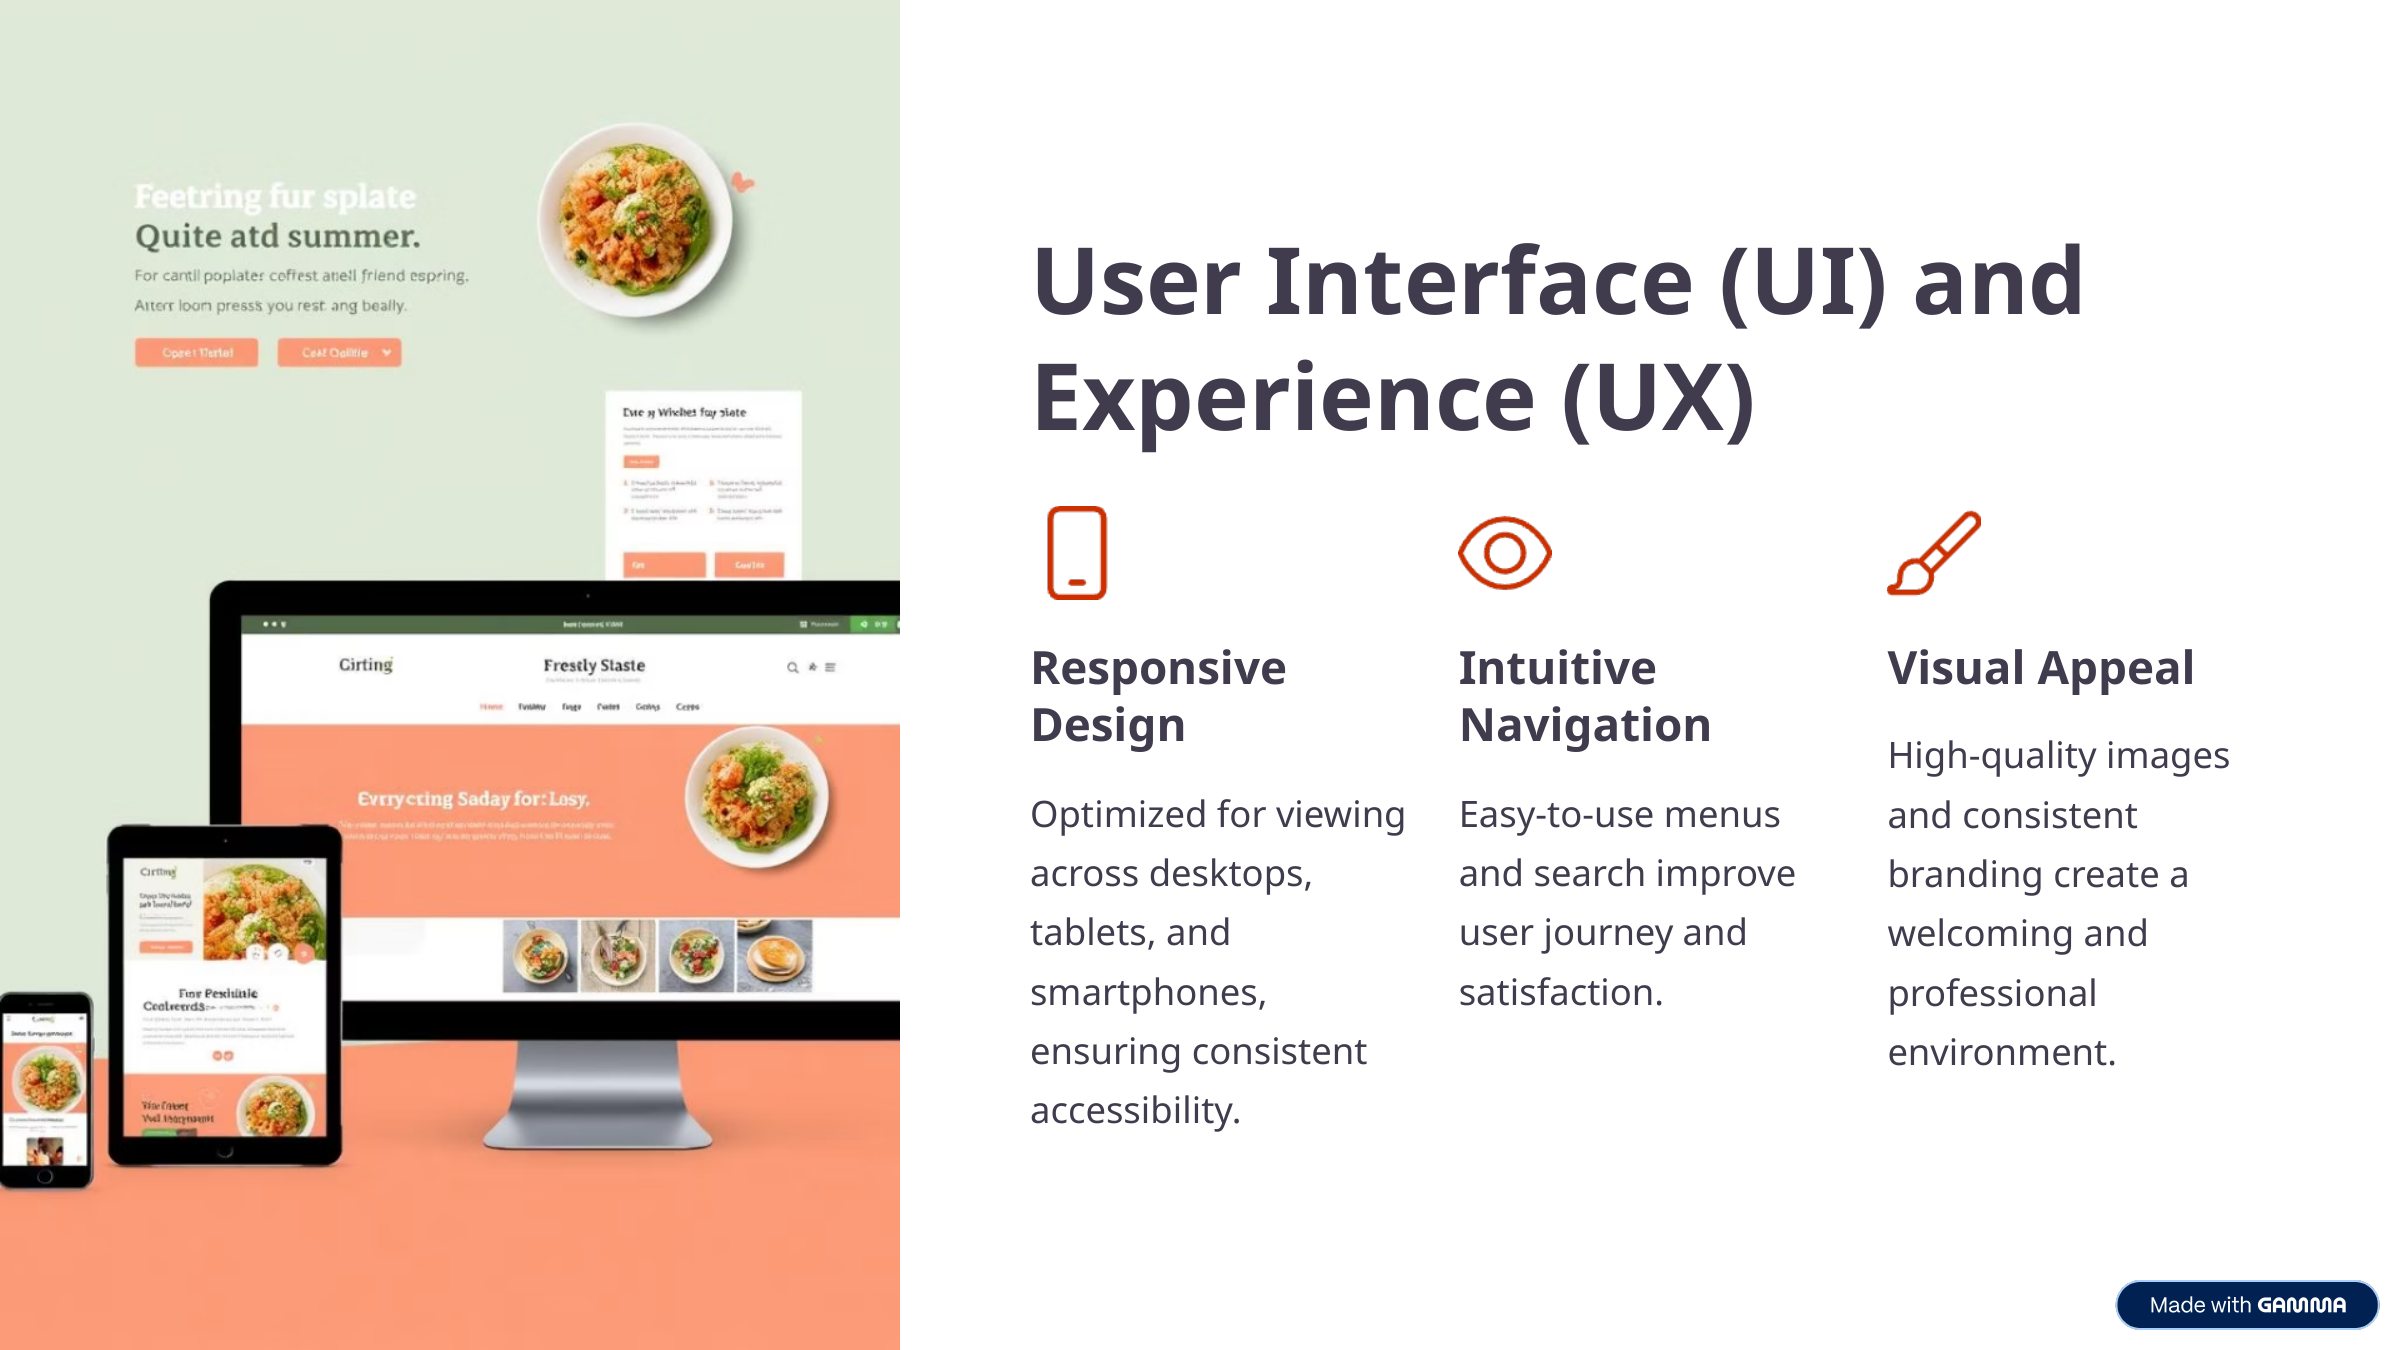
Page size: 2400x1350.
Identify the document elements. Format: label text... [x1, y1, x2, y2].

text_box Easy-to-use menus and search improve user journey and satisfaction. [1458, 774, 1841, 1013]
picture [1887, 506, 1981, 600]
text_box Optimized for viewing across desktops, tablets, and smartphones, ensuring consistent accessibility. [1030, 774, 1413, 1133]
text_box Visual Appeal [1887, 636, 2270, 695]
text_box Responsive Design [1030, 636, 1413, 753]
picture [1030, 506, 1124, 600]
text_box High-quality images and consistent branding create a welcoming and professional environment. [1887, 716, 2270, 1074]
picture [1458, 506, 1552, 600]
text_box Intuitive Navigation [1458, 636, 1841, 753]
picture [2106, 1271, 2389, 1339]
text_box User Interface (UI) and Experience (UX) [1030, 217, 2270, 451]
picture [0, 0, 900, 1350]
